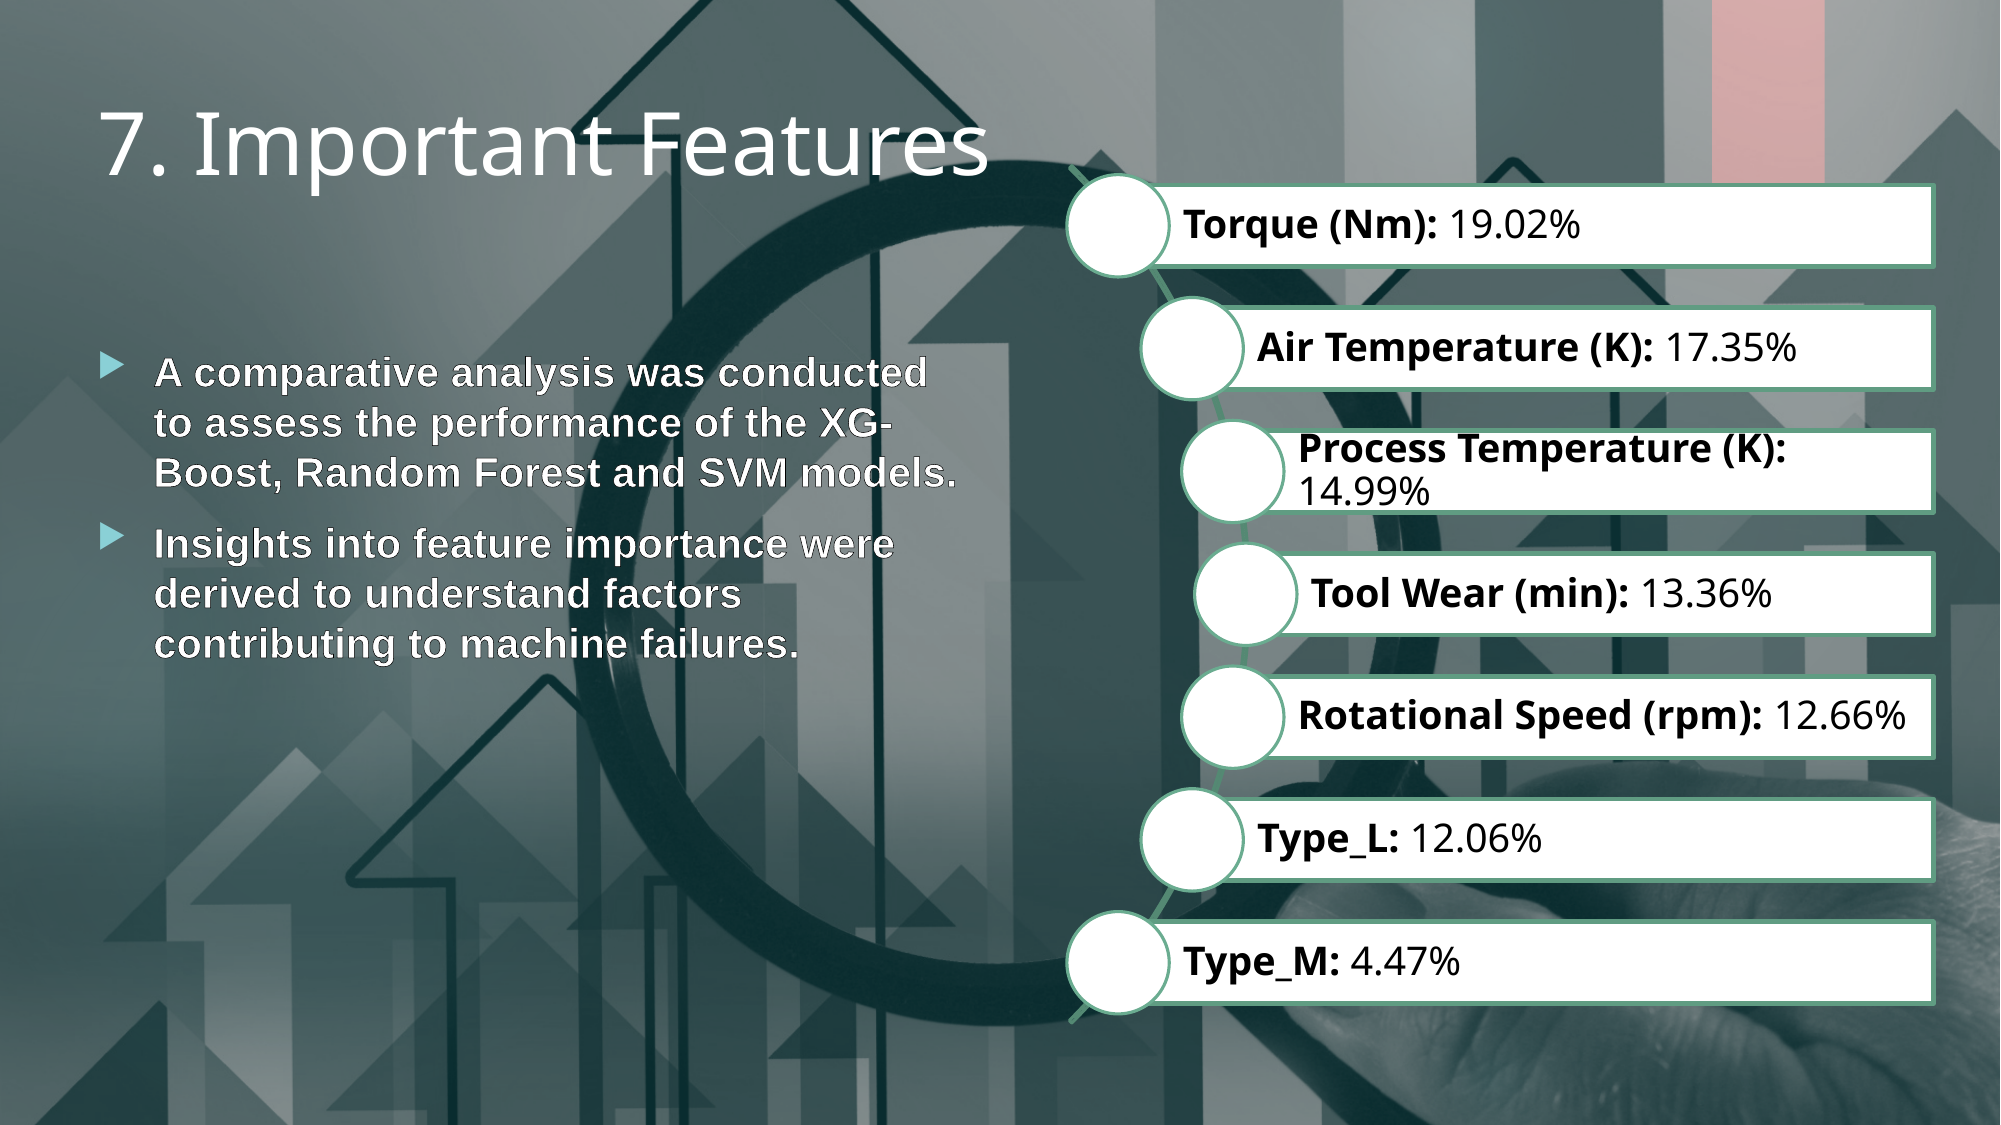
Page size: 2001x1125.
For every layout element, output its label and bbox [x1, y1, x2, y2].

list [1054, 143, 1946, 1045]
picture [0, 0, 2000, 1125]
